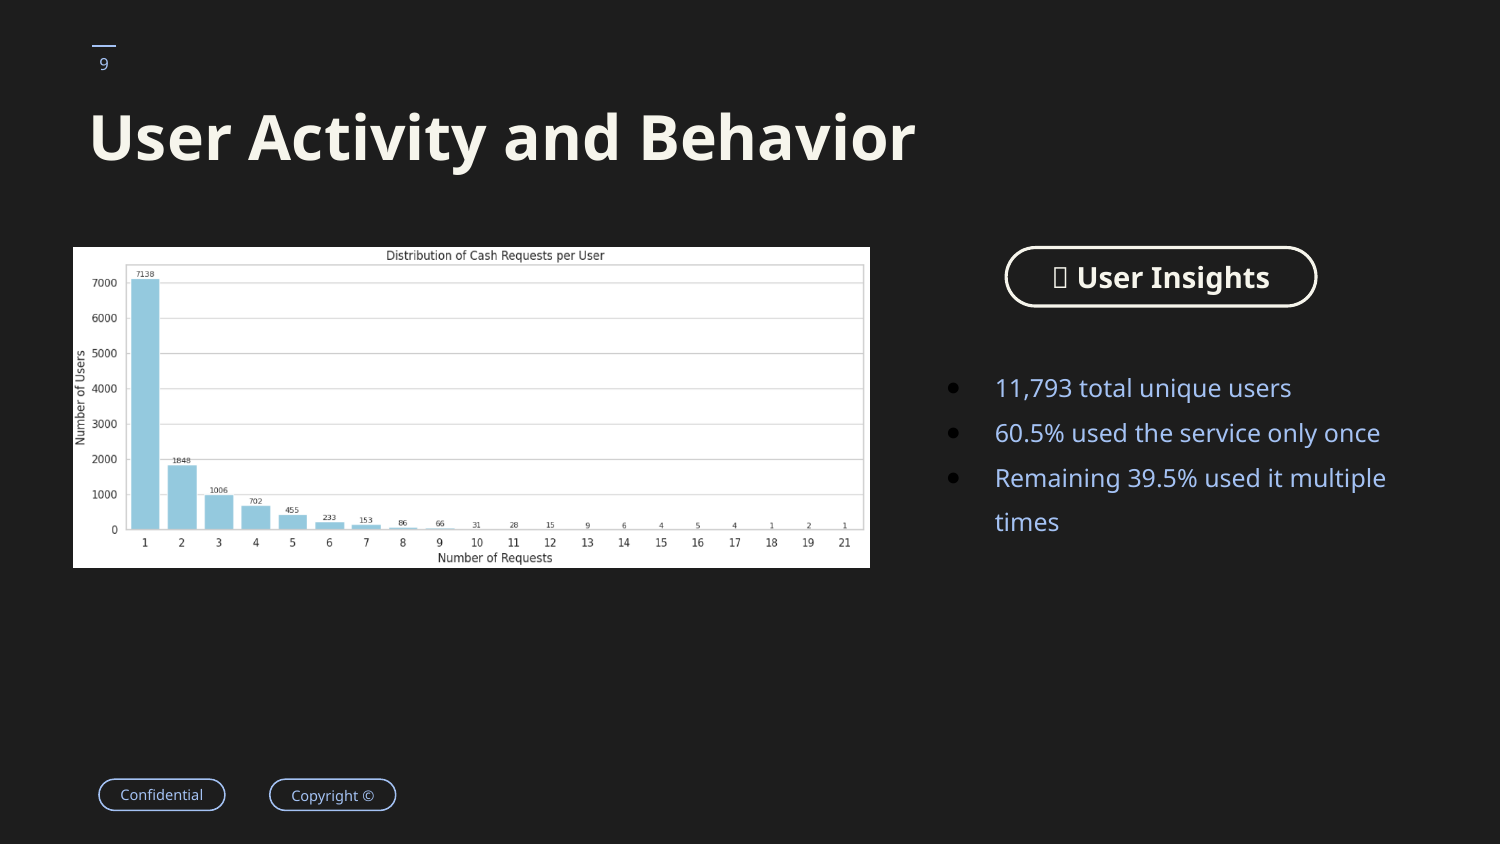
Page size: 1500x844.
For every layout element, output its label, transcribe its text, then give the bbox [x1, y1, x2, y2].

title User Activity and Behavior [73, 97, 1345, 188]
list 11,793 total unique users 60.5% used the service only once Remaining 39.5% used it multiple times [904, 342, 1422, 651]
picture [73, 247, 870, 568]
text_box 👤 User Insights [1006, 247, 1317, 307]
